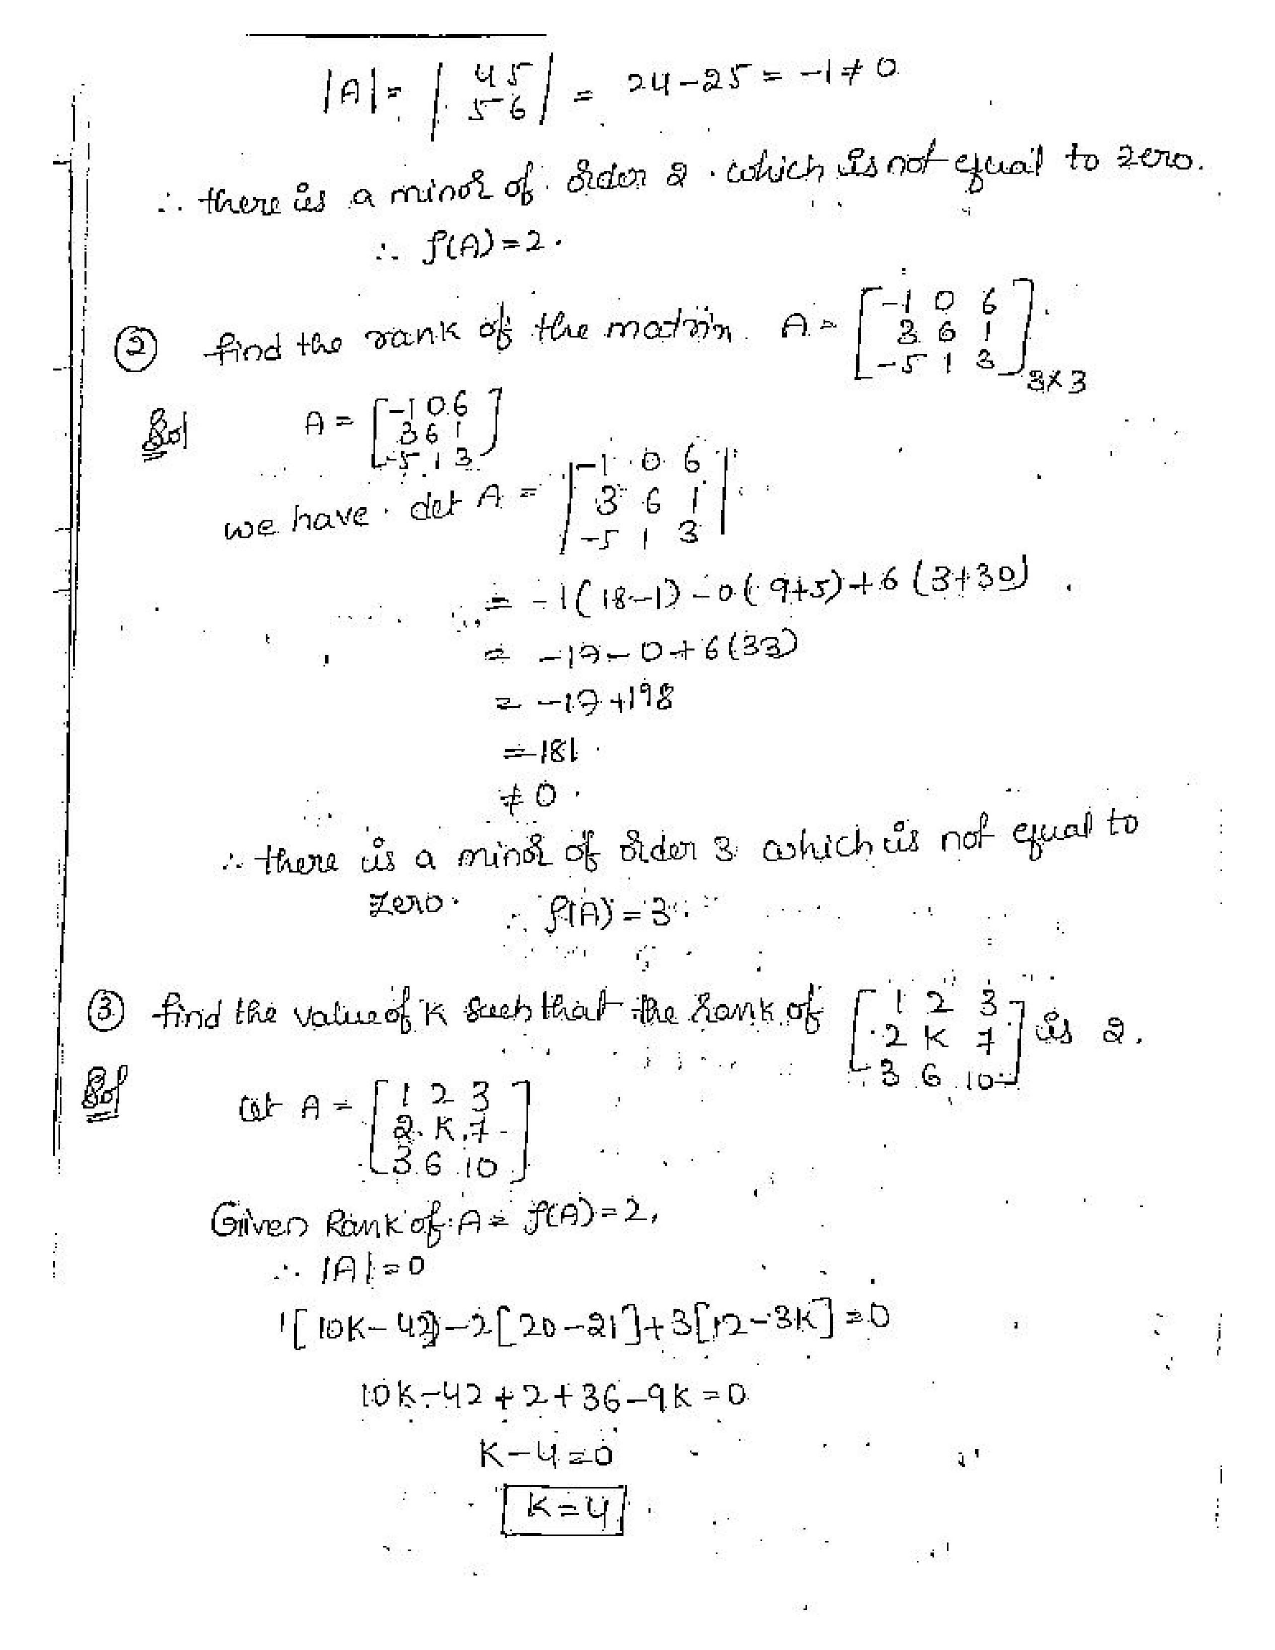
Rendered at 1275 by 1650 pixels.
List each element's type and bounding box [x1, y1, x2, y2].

picture [53, 34, 1222, 1617]
